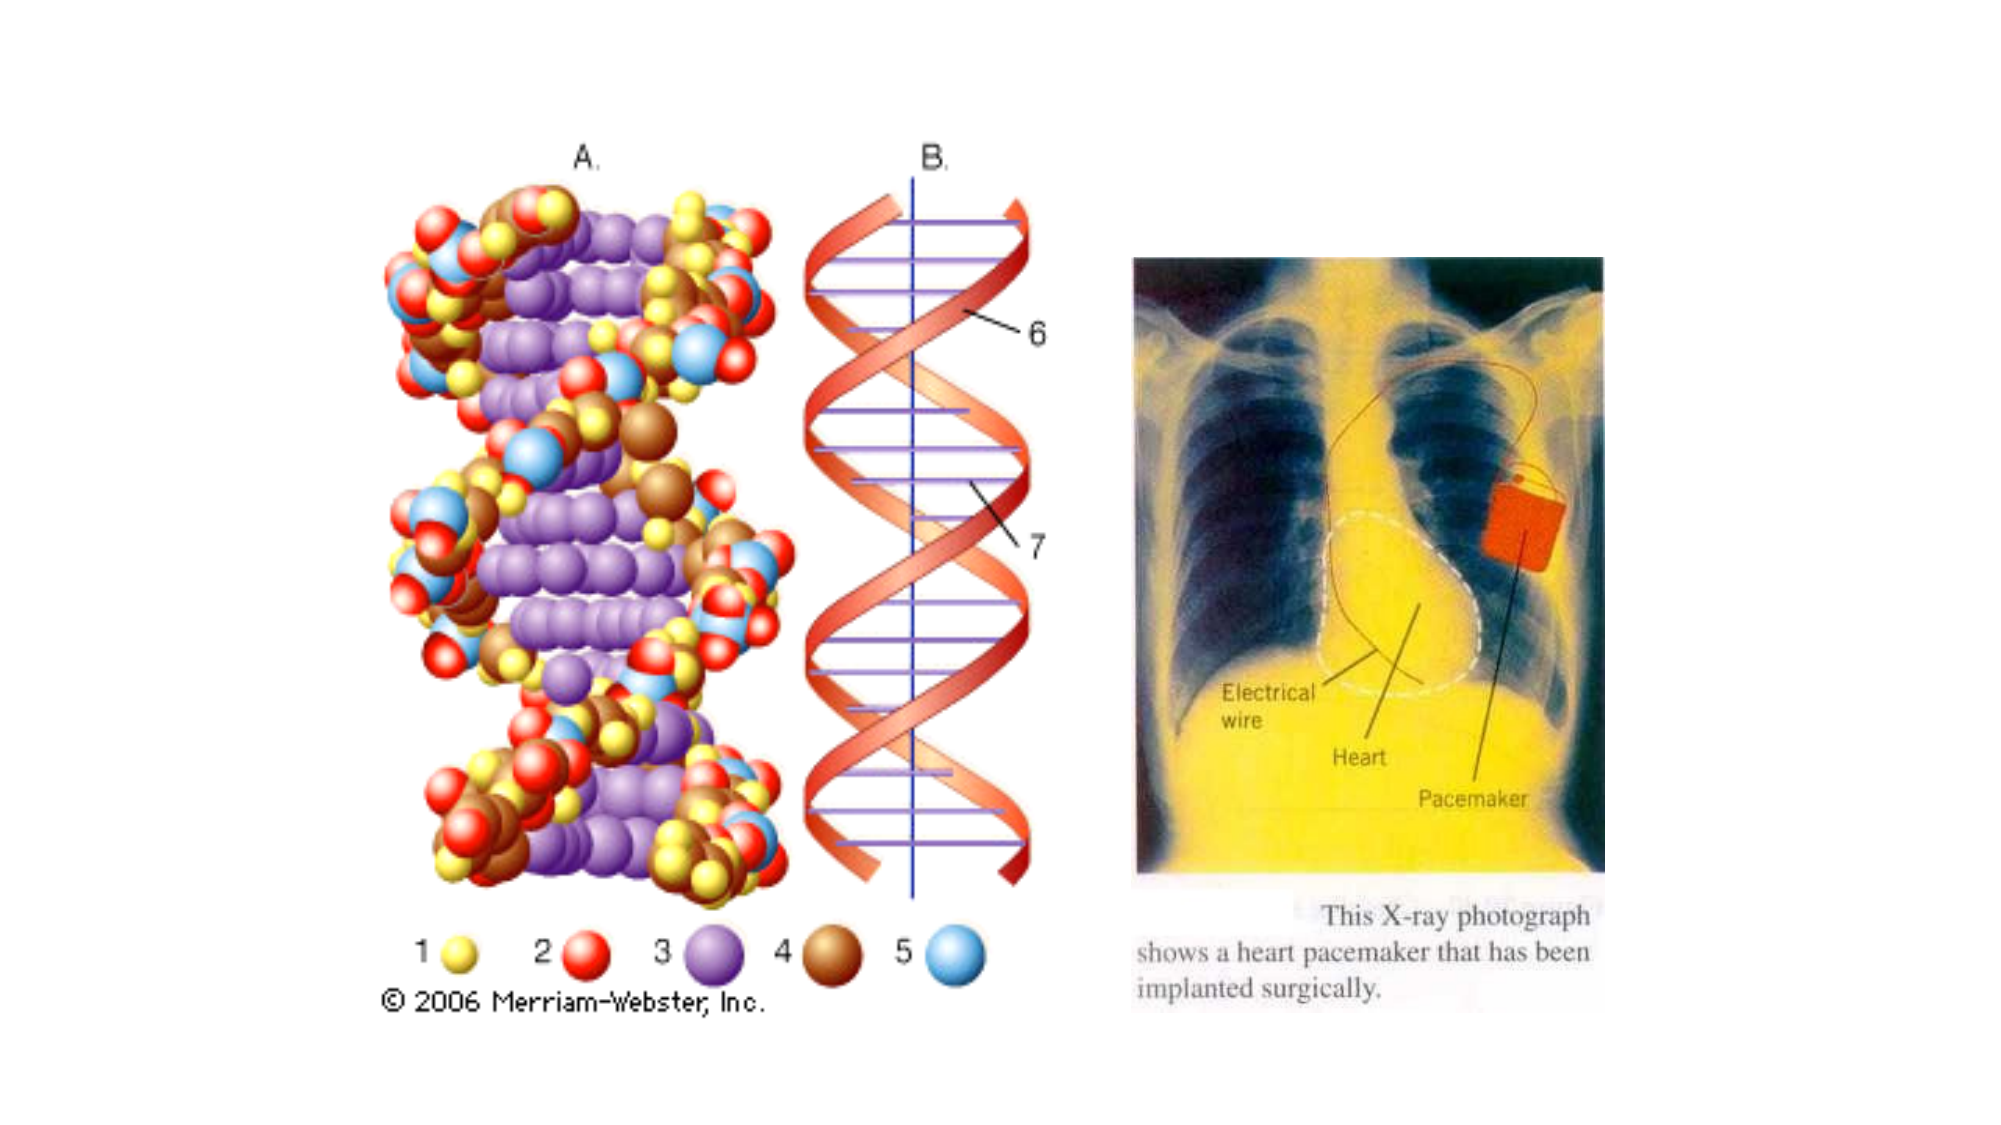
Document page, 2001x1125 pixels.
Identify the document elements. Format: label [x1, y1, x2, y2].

picture [1131, 257, 1605, 1013]
picture [369, 128, 1060, 1027]
